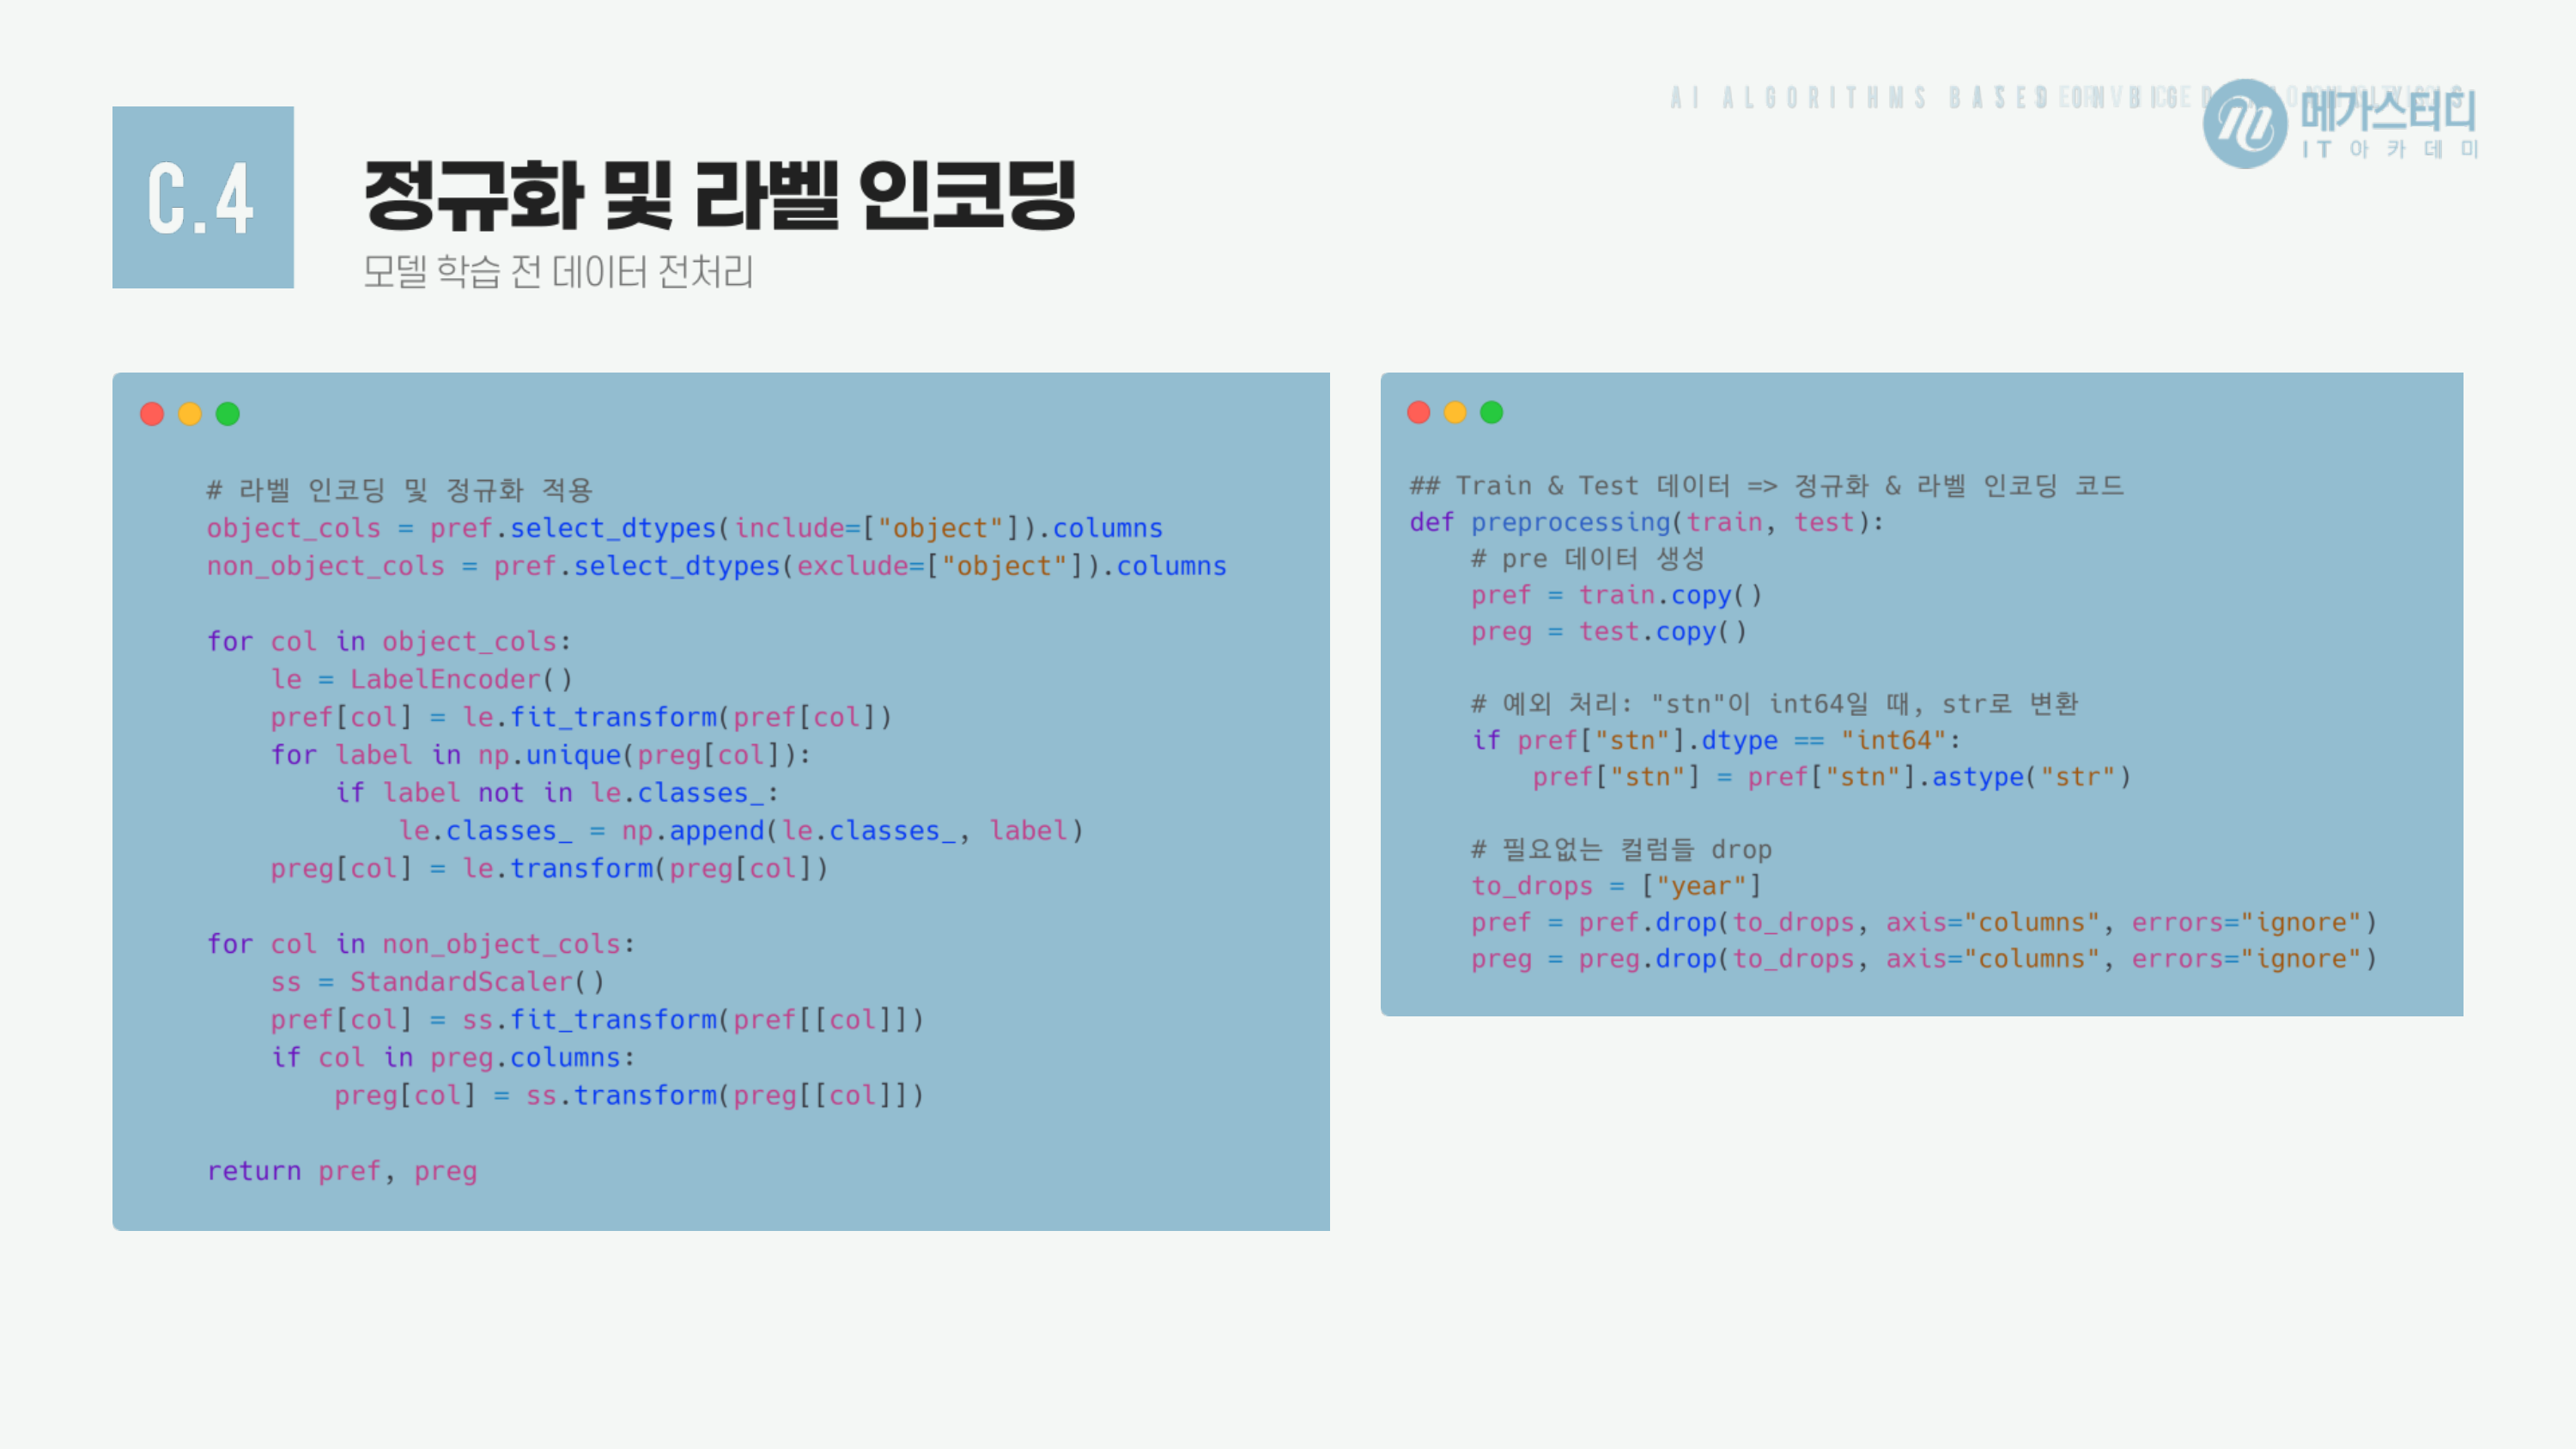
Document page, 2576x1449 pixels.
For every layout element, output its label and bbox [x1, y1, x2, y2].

text_box [2192, 74, 2486, 177]
picture [87, 90, 1159, 333]
picture [1290, 52, 2576, 189]
picture [112, 372, 1330, 1232]
picture [1381, 372, 2464, 1017]
